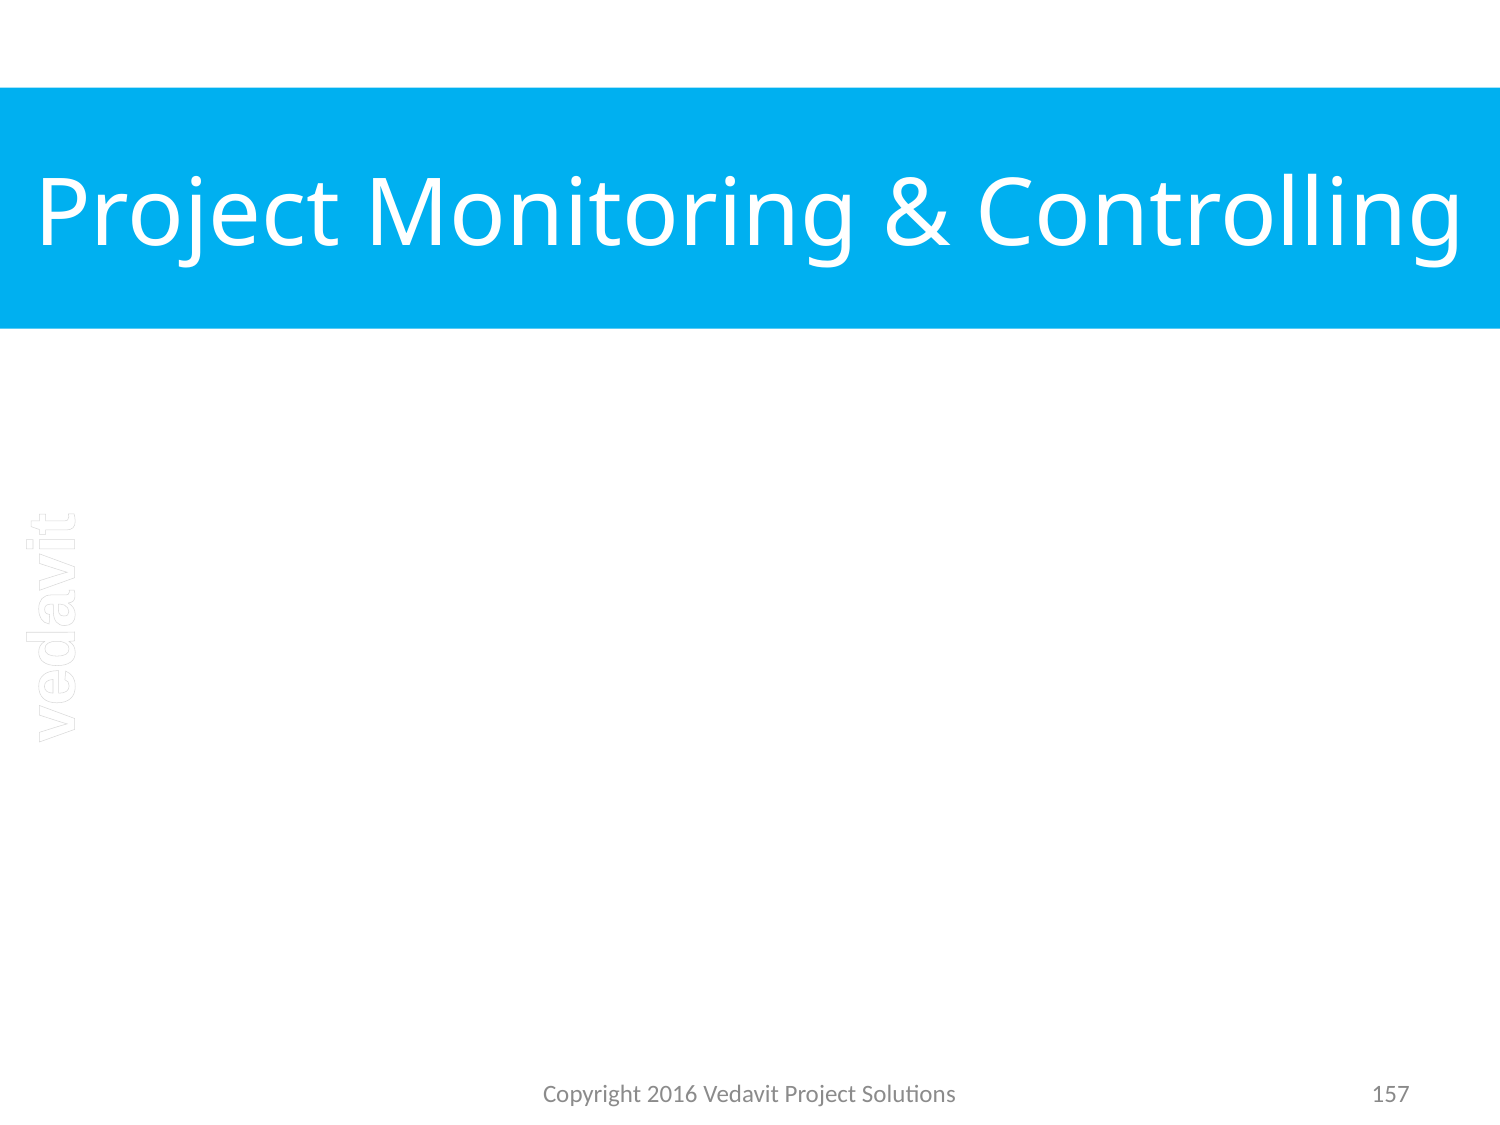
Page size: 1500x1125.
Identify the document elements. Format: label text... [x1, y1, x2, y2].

title Project Monitoring & Controlling [0, 87, 1500, 329]
slide_number 157 [1074, 1062, 1425, 1123]
footer Copyright 2016 Vedavit Project Solutions [512, 1062, 988, 1123]
